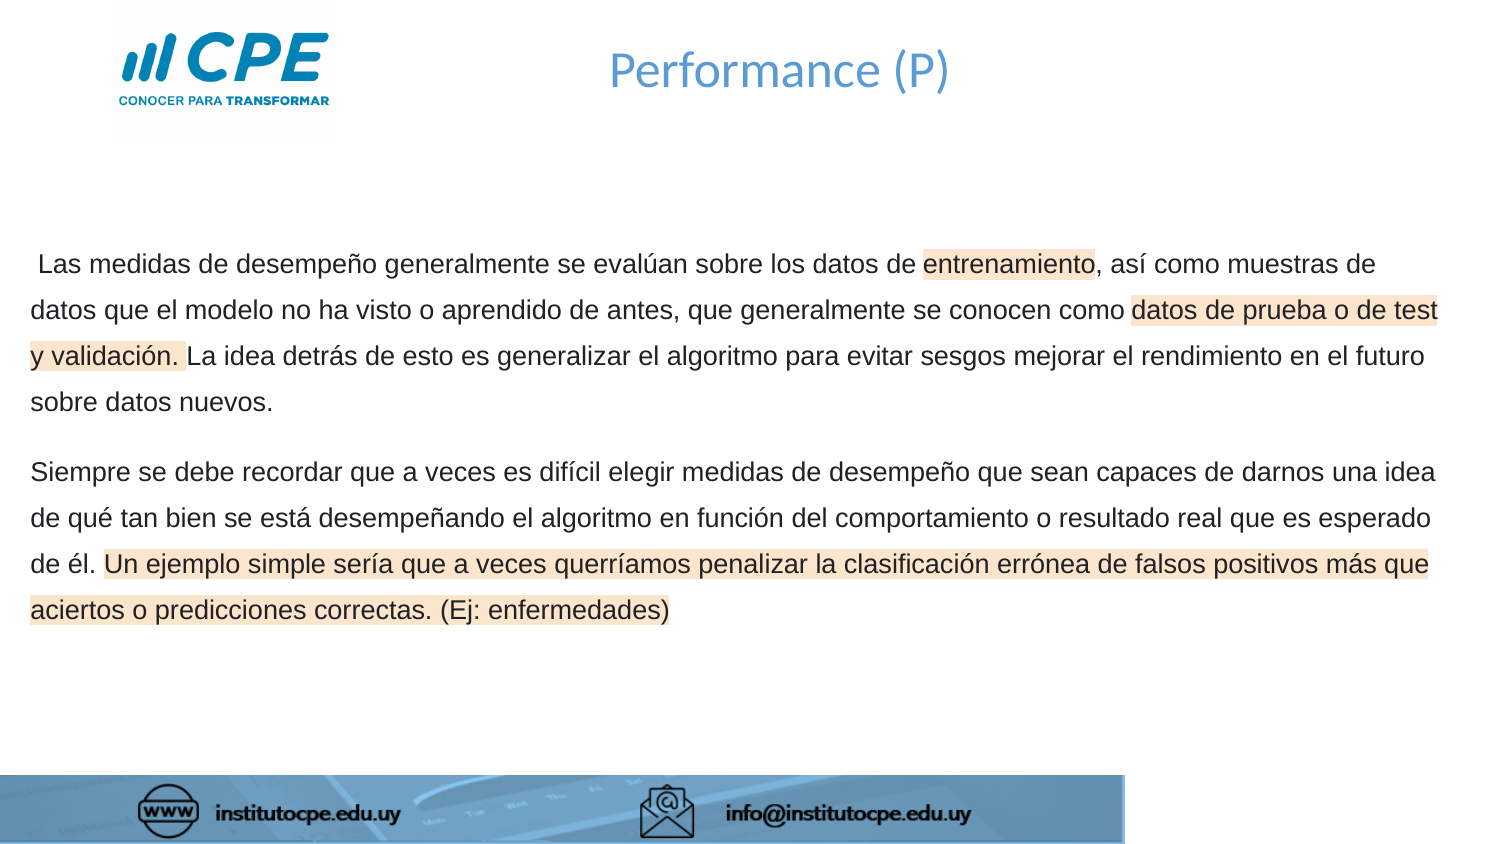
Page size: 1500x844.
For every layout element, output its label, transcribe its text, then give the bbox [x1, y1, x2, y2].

title Performance (P) [594, 29, 1437, 112]
picture [0, 775, 1125, 844]
picture [112, 0, 333, 139]
text_box Las medidas de desempeño generalmente se evalúan sobre los datos de entrenamiento, así como muestras de datos que el modelo no ha visto o aprendido de antes, que generalmente se conocen como datos de prueba o de test y validación. La idea detrás de esto es generalizar el algoritmo para evitar sesgos mejorar el rendimiento en el futuro sobre datos nuevos. Siempre se debe recordar que a veces es difícil elegir medidas de desempeño que sean capaces de darnos una idea de qué tan bien se está desempeñando el algoritmo en función del comportamiento o resultado real que es esperado de él. Un ejemplo simple sería que a veces querríamos penalizar la clasificación errónea de falsos positivos más que aciertos o predicciones correctas. (Ej: enfermedades) [15, 210, 1462, 648]
